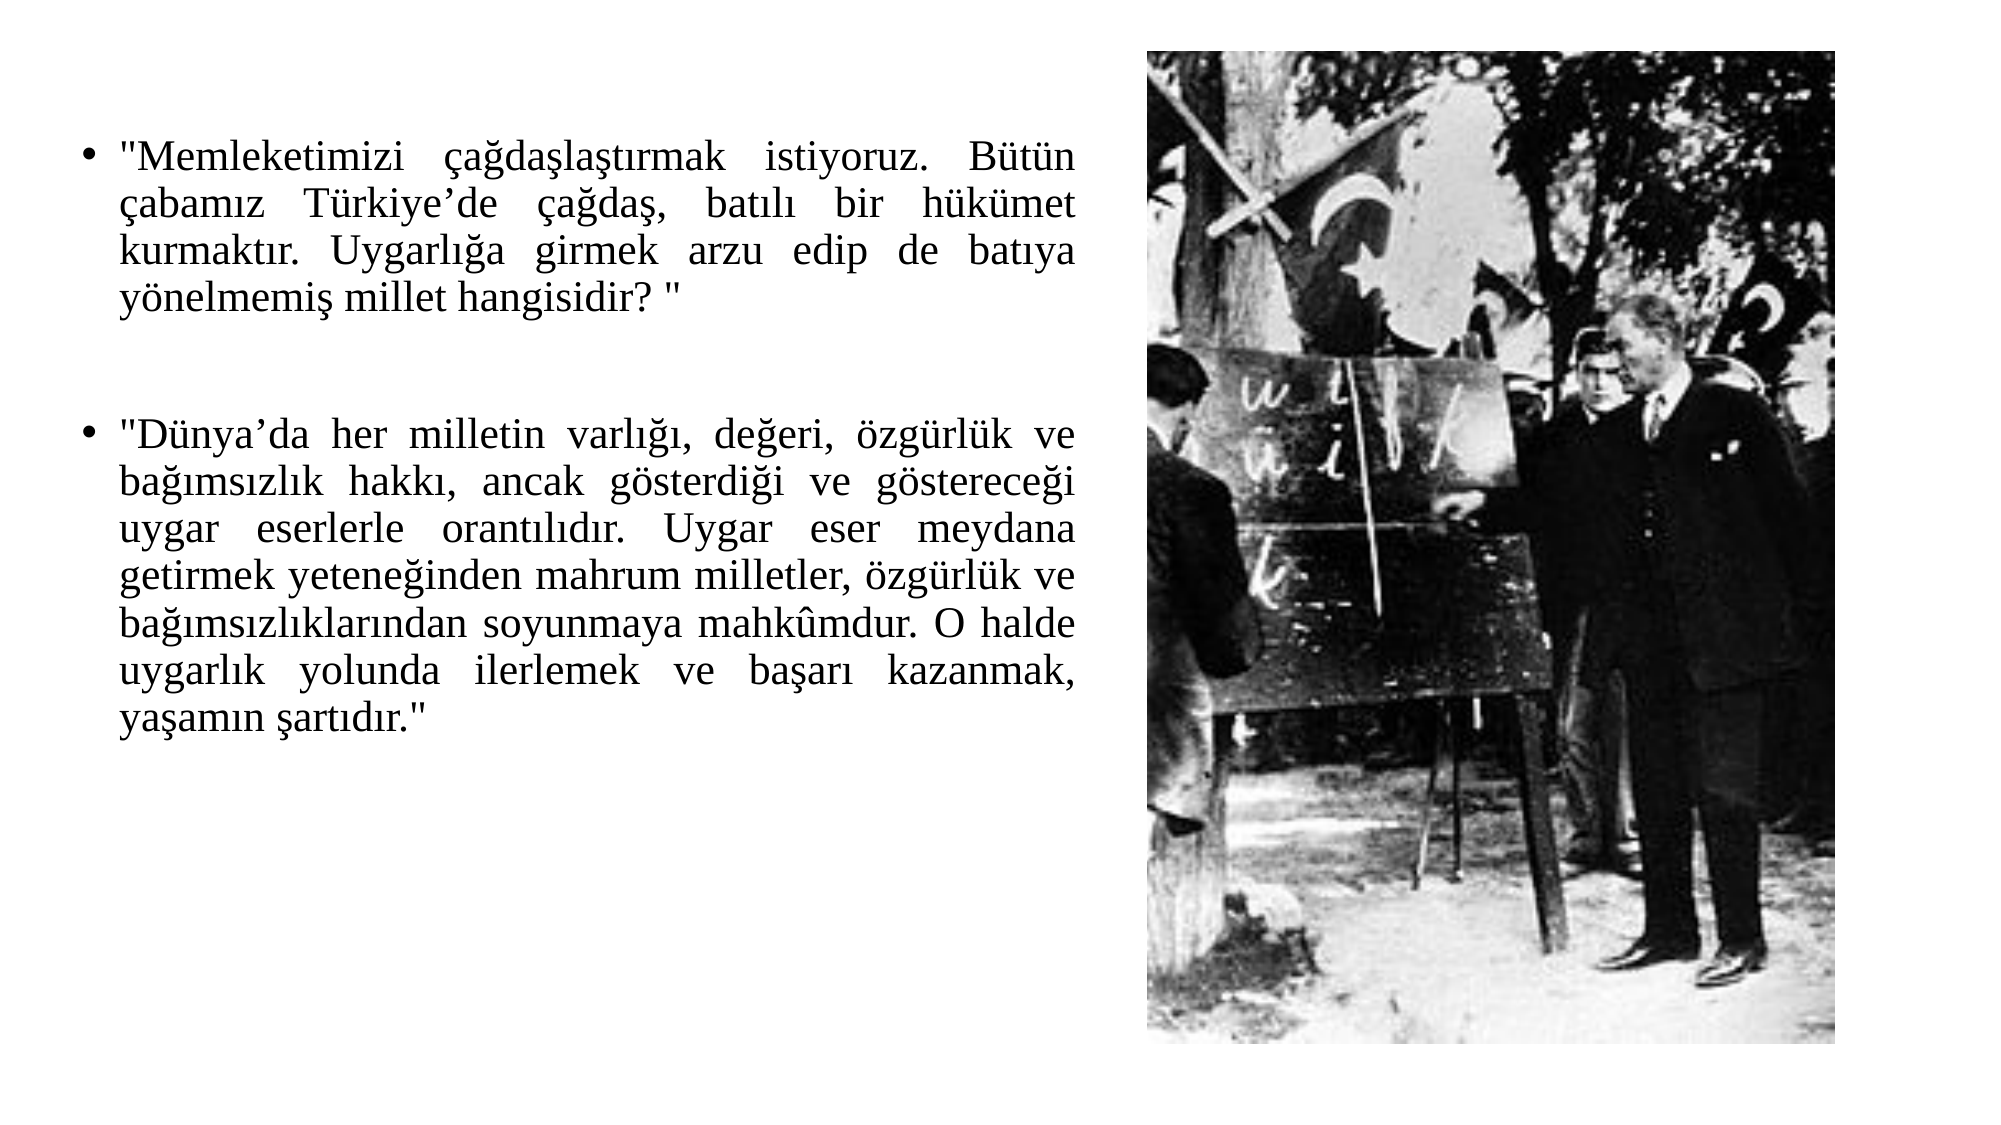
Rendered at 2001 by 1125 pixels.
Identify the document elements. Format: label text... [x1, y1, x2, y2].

picture [1146, 51, 1835, 1044]
list "Memleketimizi çağdaşlaştırmak istiyoruz. Bütün çabamız Türkiye’de çağdaş, batılı bir hükümet kurmaktır. Uygarlığa girmek arzu edip de batıya yönelmemiş millet hangisidir? " "Dünya’da her milletin varlığı, değeri, özgürlük ve bağımsızlık hakkı, ancak gösterdiği ve göstereceği uygar eserlerle orantılıdır. Uygar eser meydana getirmek yeteneğinden mahrum milletler, özgürlük ve bağımsızlıklarından soyunmaya mahkûmdur. O halde uygarlık yolunda ilerlemek ve başarı kazanmak, yaşamın şartıdır." [66, 51, 1092, 1046]
